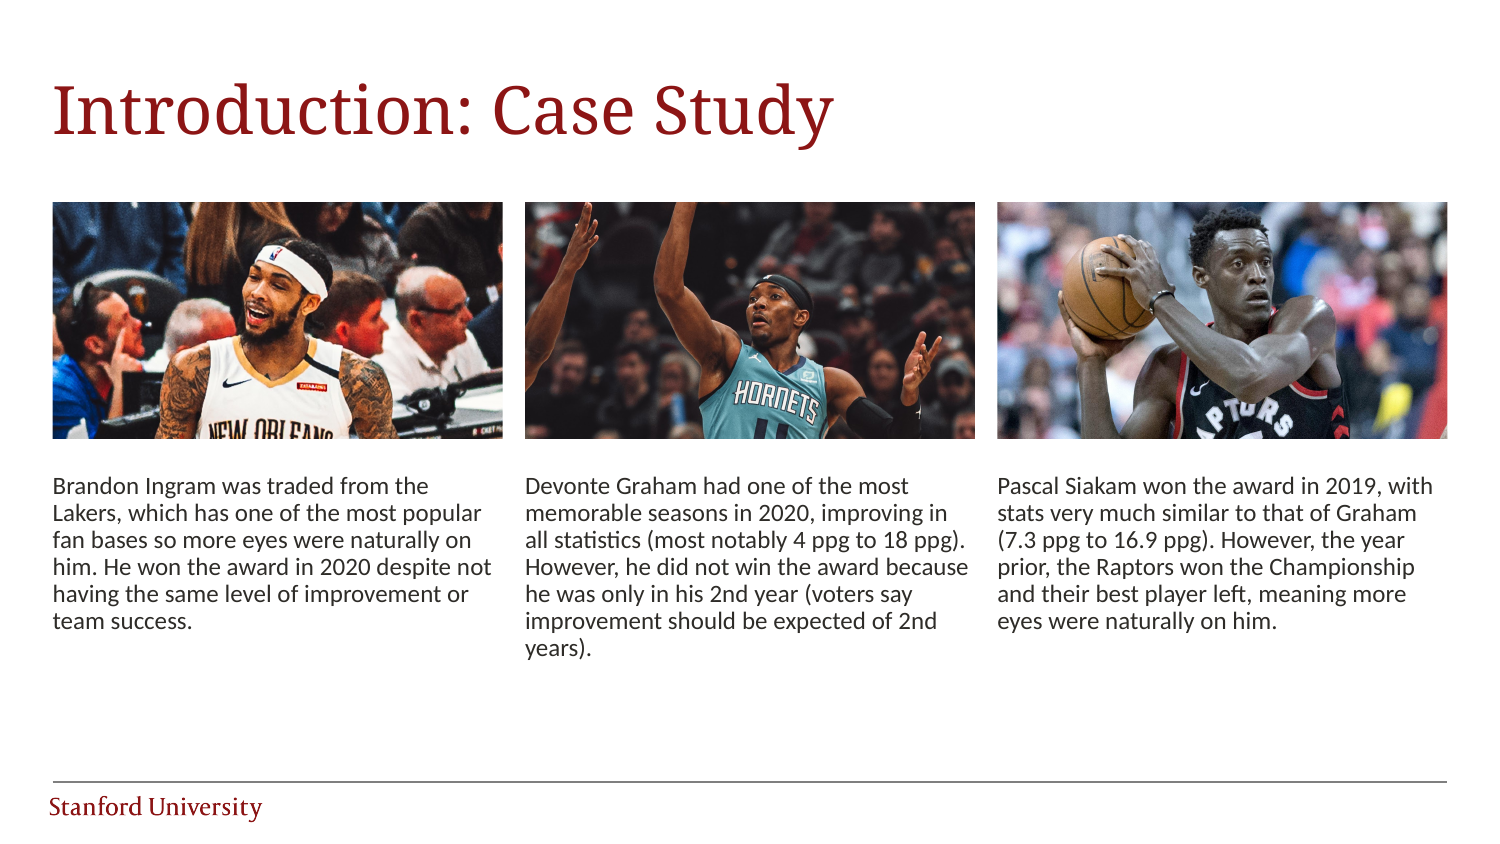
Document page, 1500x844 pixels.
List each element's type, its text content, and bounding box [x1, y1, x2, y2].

picture [997, 201, 1448, 439]
picture [52, 201, 503, 439]
picture [524, 201, 976, 439]
list Devonte Graham had one of the most memorable seasons in 2020, improving in all statistics (most notably 4 ppg to 18 ppg). However, he did not win the award because he was only in his 2nd year (voters say improvement should be expected of 2nd years). [525, 465, 975, 738]
list Pascal Siakam won the award in 2019, with stats very much similar to that of Graham (7.3 ppg to 16.9 ppg). However, the year prior, the Raptors won the Championship and their best player left, meaning more eyes were naturally on him. [997, 465, 1448, 738]
list Brandon Ingram was traded from the Lakers, which has one of the most popular fan bases so more eyes were naturally on him. He won the award in 2020 despite not having the same level of improvement or team success. [52, 465, 503, 738]
title Introduction: Case Study [52, 44, 1448, 181]
picture [37, 783, 275, 835]
